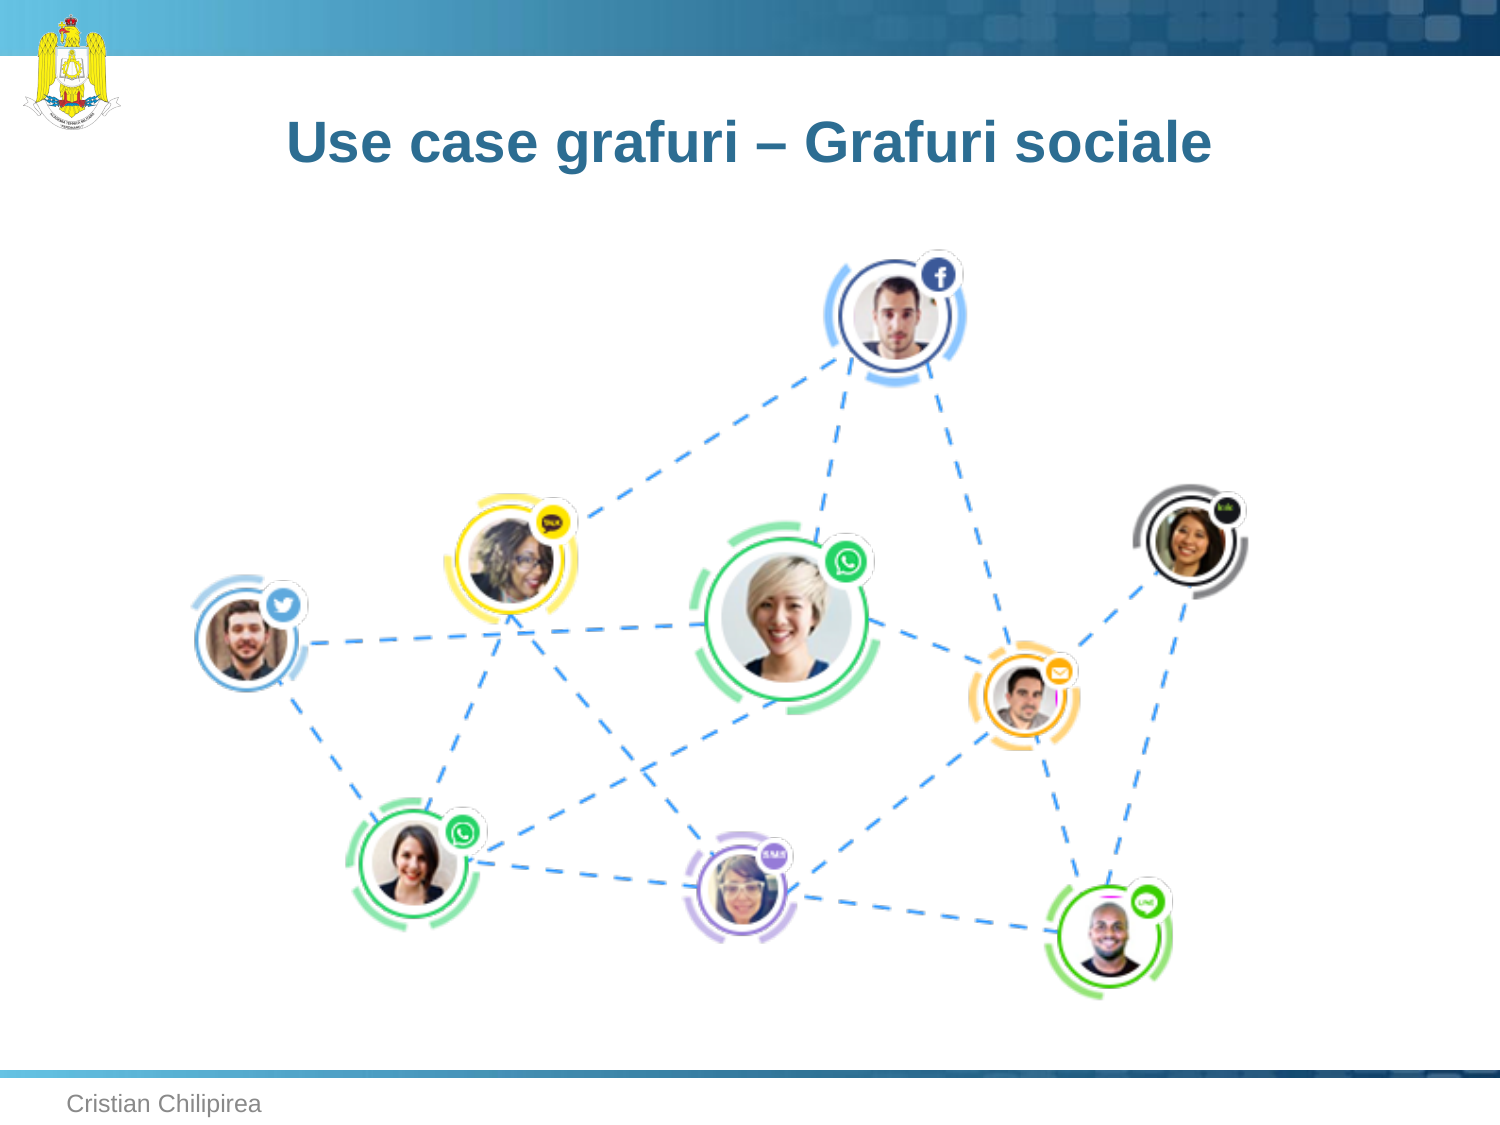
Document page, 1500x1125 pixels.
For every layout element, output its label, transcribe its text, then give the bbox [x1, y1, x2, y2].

picture [180, 241, 1258, 1006]
title Use case grafuri – Grafuri sociale [51, 102, 1449, 178]
footer Cristian Chilipirea [51, 1083, 1157, 1125]
picture [0, 1070, 1500, 1078]
picture [0, 0, 1500, 130]
